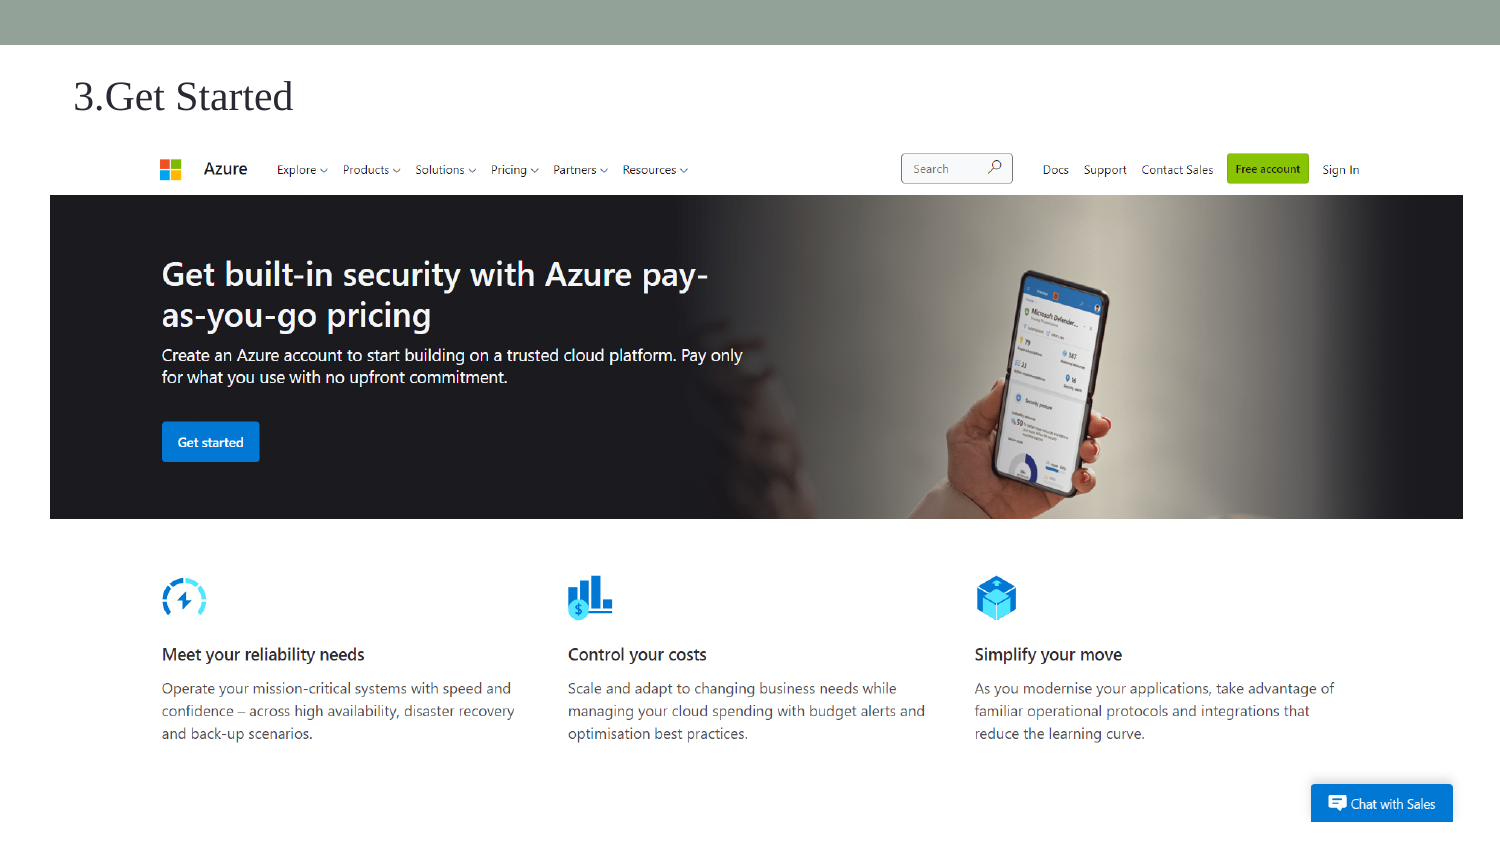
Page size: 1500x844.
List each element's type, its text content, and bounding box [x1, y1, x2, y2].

picture [49, 144, 1463, 823]
text_box 3.Get Started [58, 61, 989, 127]
